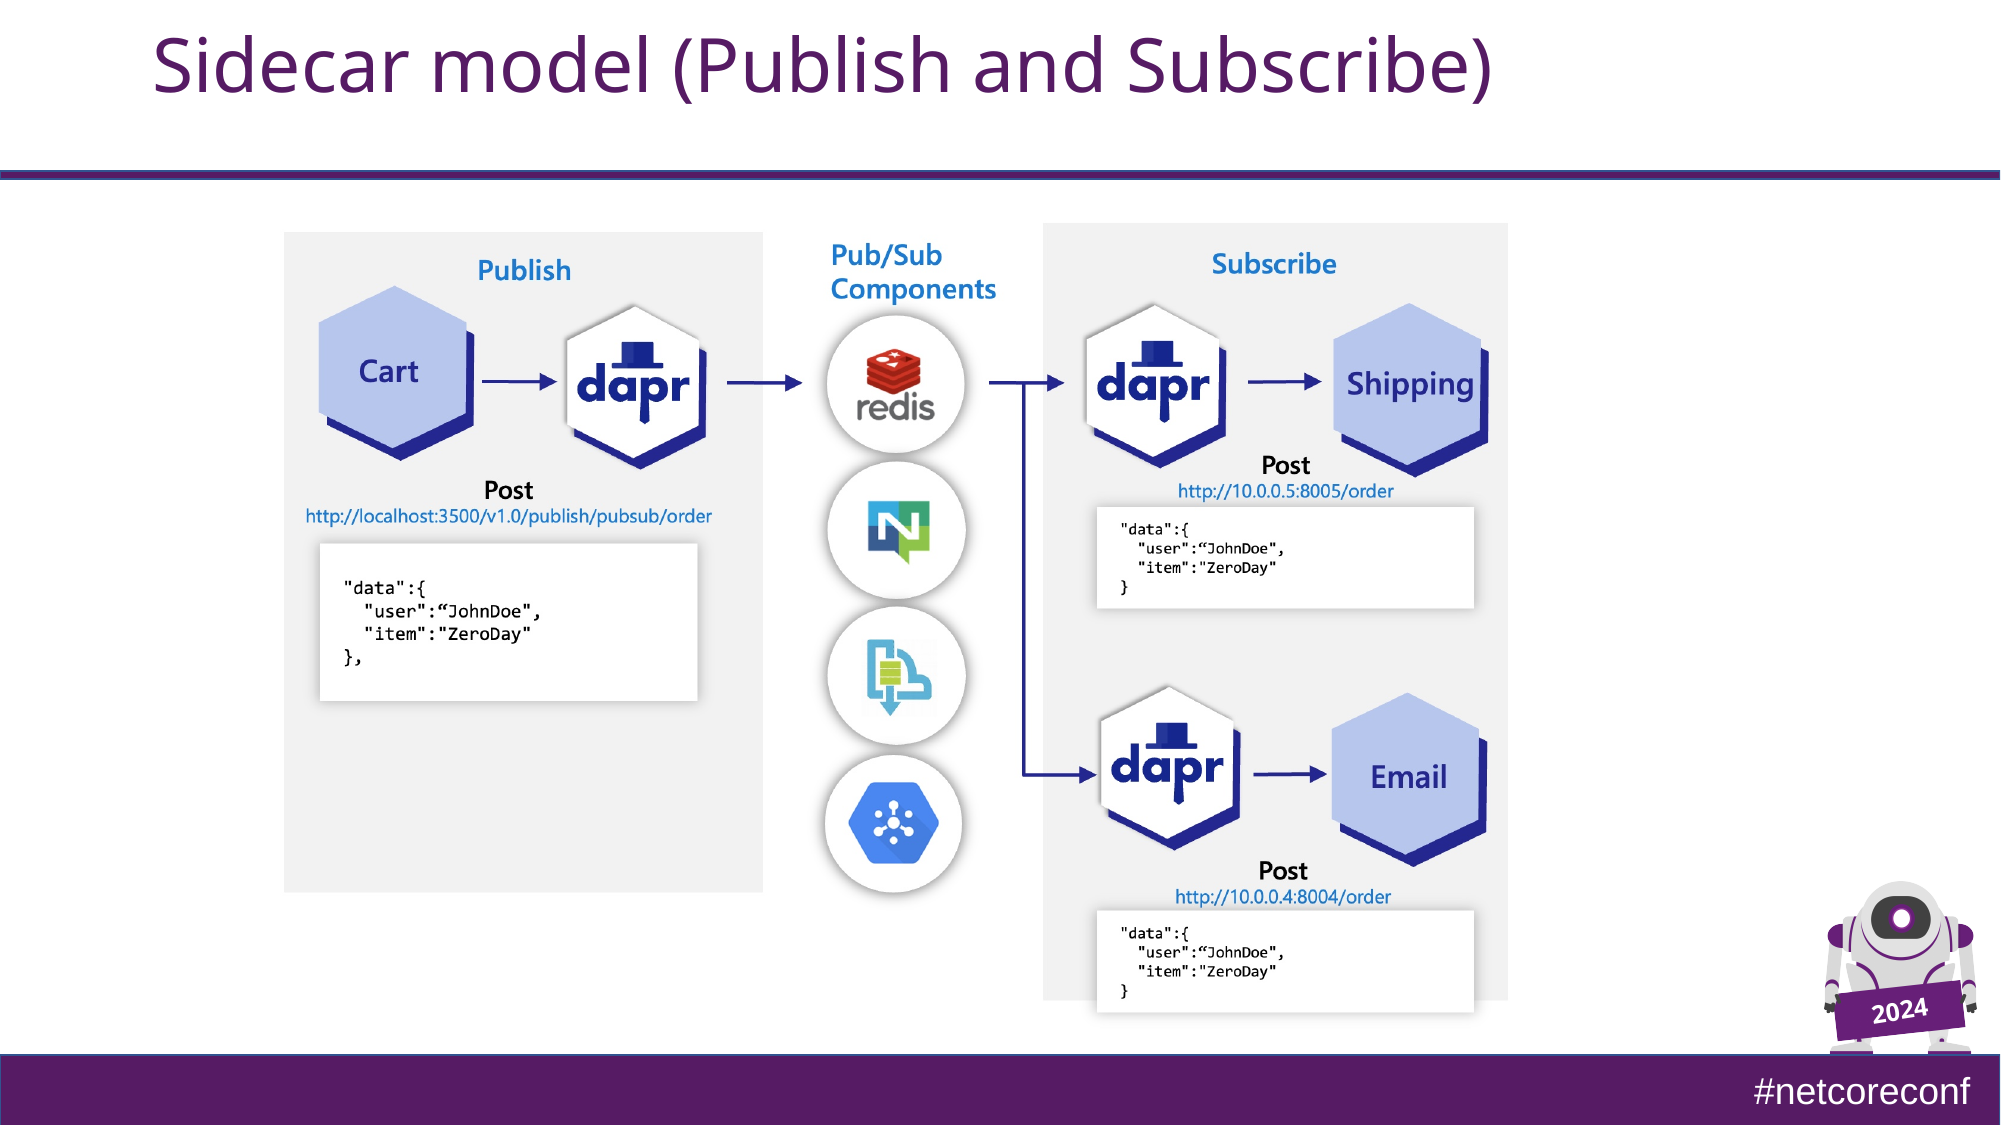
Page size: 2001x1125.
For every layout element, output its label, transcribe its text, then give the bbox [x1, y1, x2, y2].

title Sidecar model (Publish and Subscribe) [137, 20, 1863, 213]
picture [1824, 881, 1977, 1054]
picture [185, 215, 1649, 1046]
